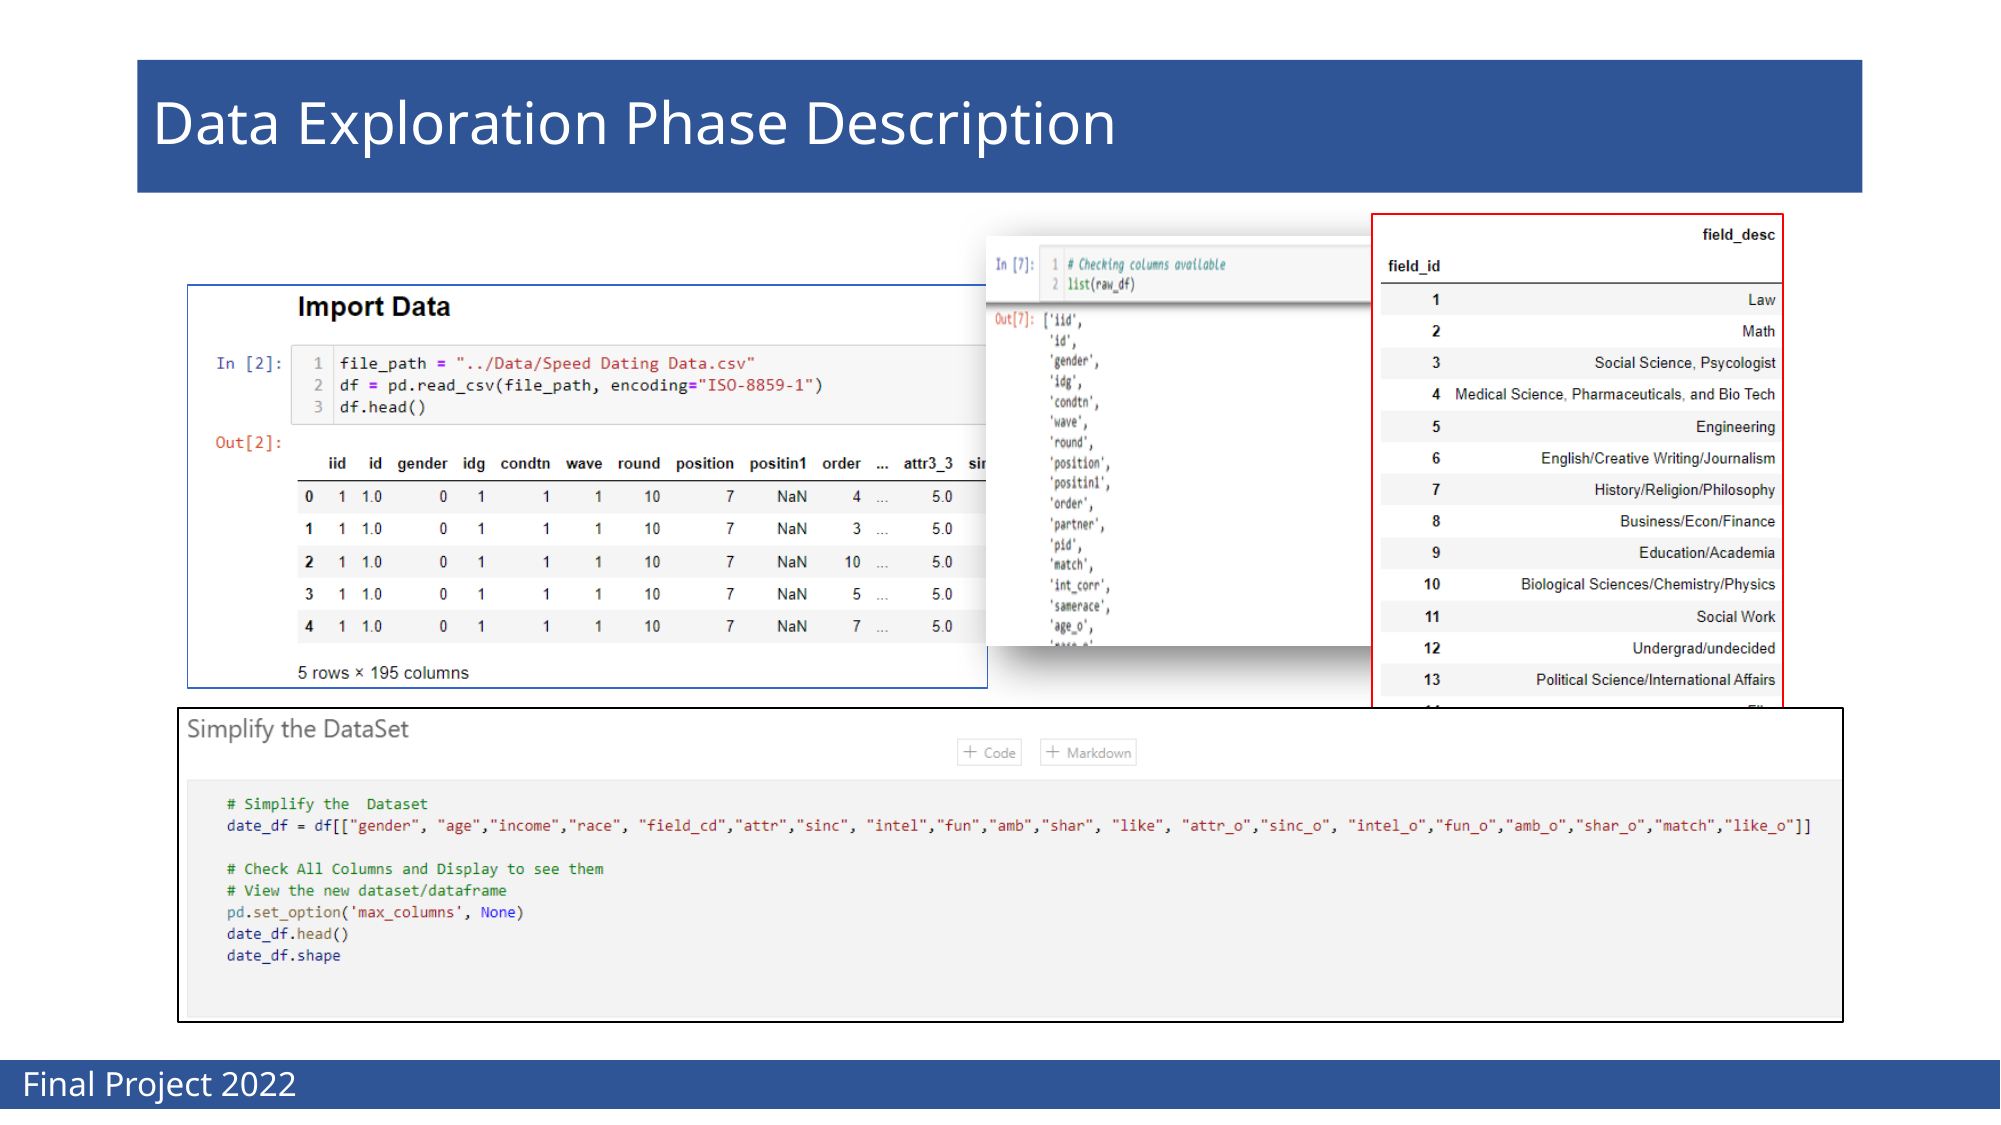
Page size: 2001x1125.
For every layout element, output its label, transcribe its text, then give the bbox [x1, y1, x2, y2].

text_box [0, 1060, 7, 1109]
text_box [313, 1060, 2000, 1109]
text_box Final Project 2022 [7, 1055, 313, 1111]
title Data Exploration Phase Description [137, 59, 1863, 193]
picture [178, 214, 1843, 1021]
